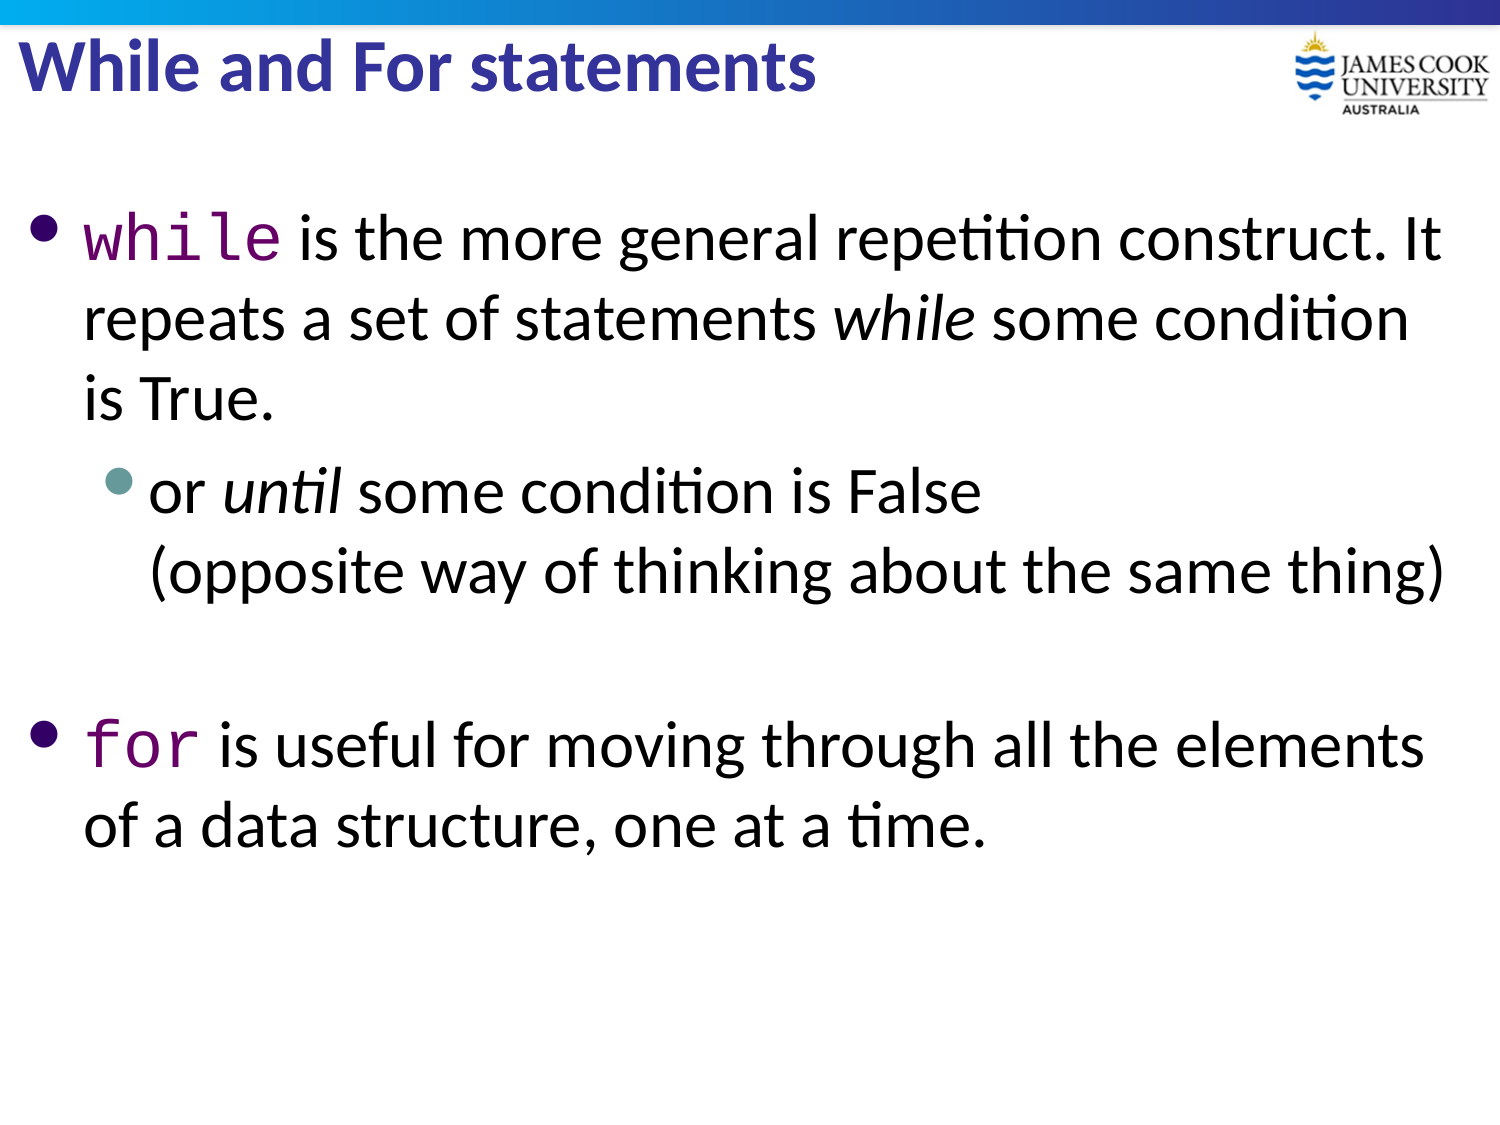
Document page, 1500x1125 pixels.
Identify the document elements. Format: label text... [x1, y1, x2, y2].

list while is the more general repetition construct. It repeats a set of statements while some condition is True. or until some condition is False (opposite way of thinking about the same thing) for is useful for moving through all the elements of a data structure, one at a time. [11, 186, 1477, 1029]
title While and For statements [3, 8, 1411, 89]
picture [1287, 25, 1500, 123]
